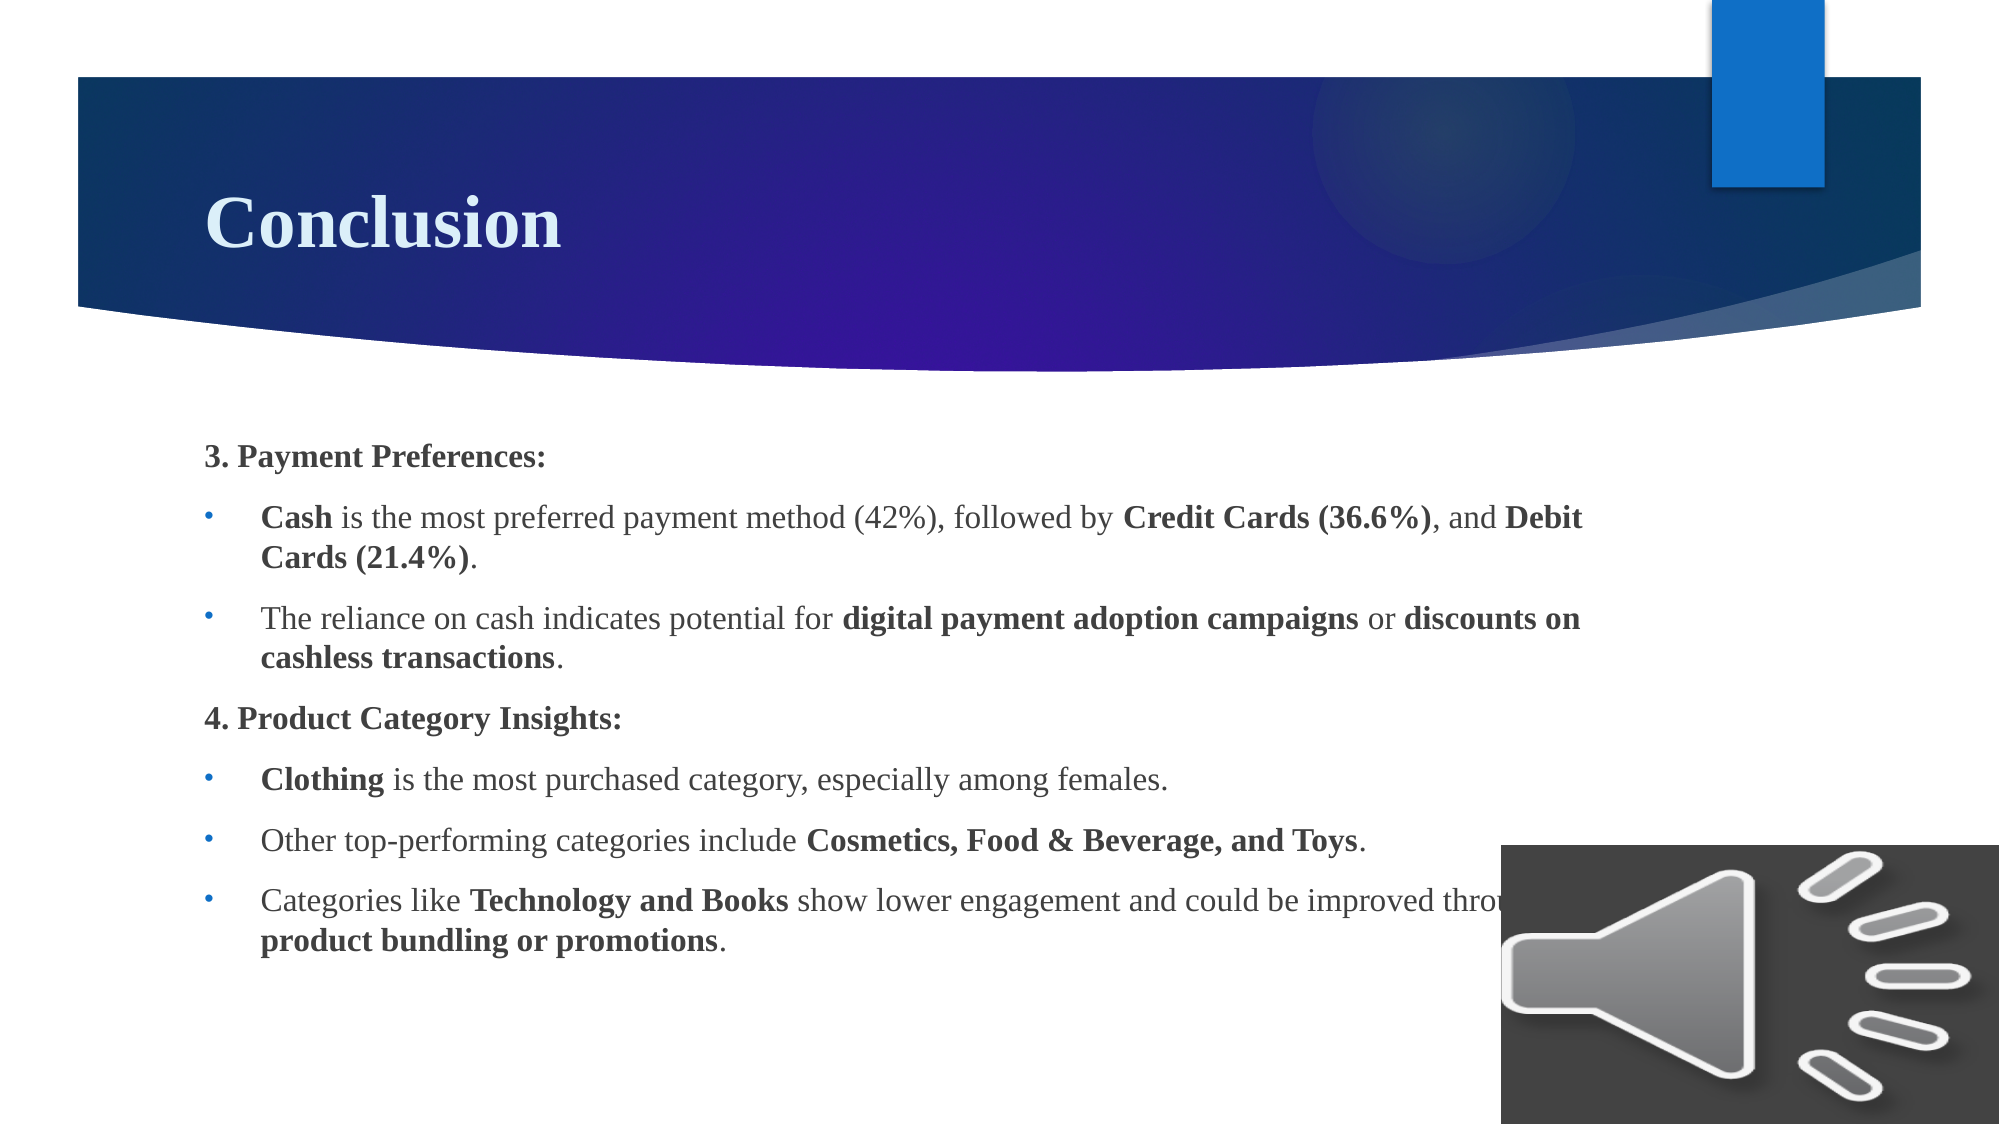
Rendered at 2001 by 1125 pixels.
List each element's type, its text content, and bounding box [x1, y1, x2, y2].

list 3. Payment Preferences: Cash is the most preferred payment method (42%), followed by Credit Cards (36.6%), and Debit Cards (21.4%). The reliance on cash indicates potential for digital payment adoption campaigns or discounts on cashless transactions. 4. Product Category Insights: Clothing is the most purchased category, especially among females. Other top-performing categories include Cosmetics, Food & Beverage, and Toys. Categories like Technology and Books show lower engagement and could be improved through product bundling or promotions. [189, 427, 1638, 988]
picture [1499, 843, 2000, 1125]
title Conclusion [189, 159, 1627, 276]
